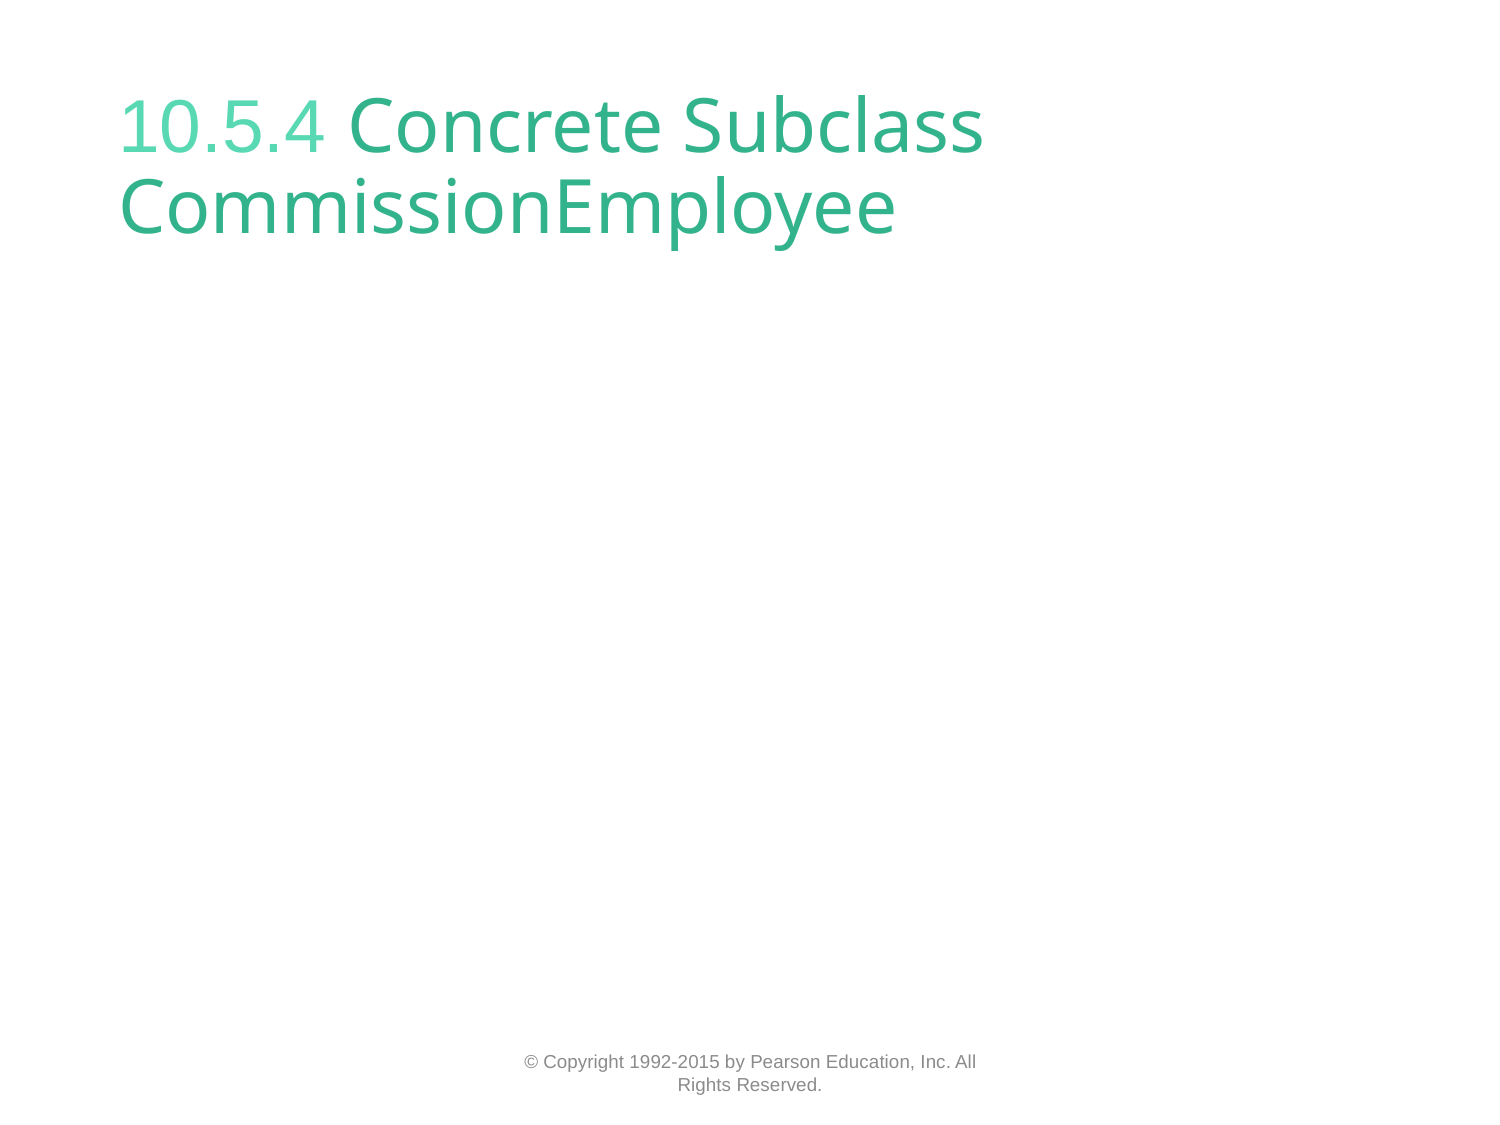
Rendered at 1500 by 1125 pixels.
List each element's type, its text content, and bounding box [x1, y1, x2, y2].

footer © Copyright 1992-2015 by Pearson Education, Inc. All Rights Reserved. [496, 1042, 1004, 1103]
title 10.5.4 Concrete Subclass CommissionEmployee [103, 59, 1397, 278]
